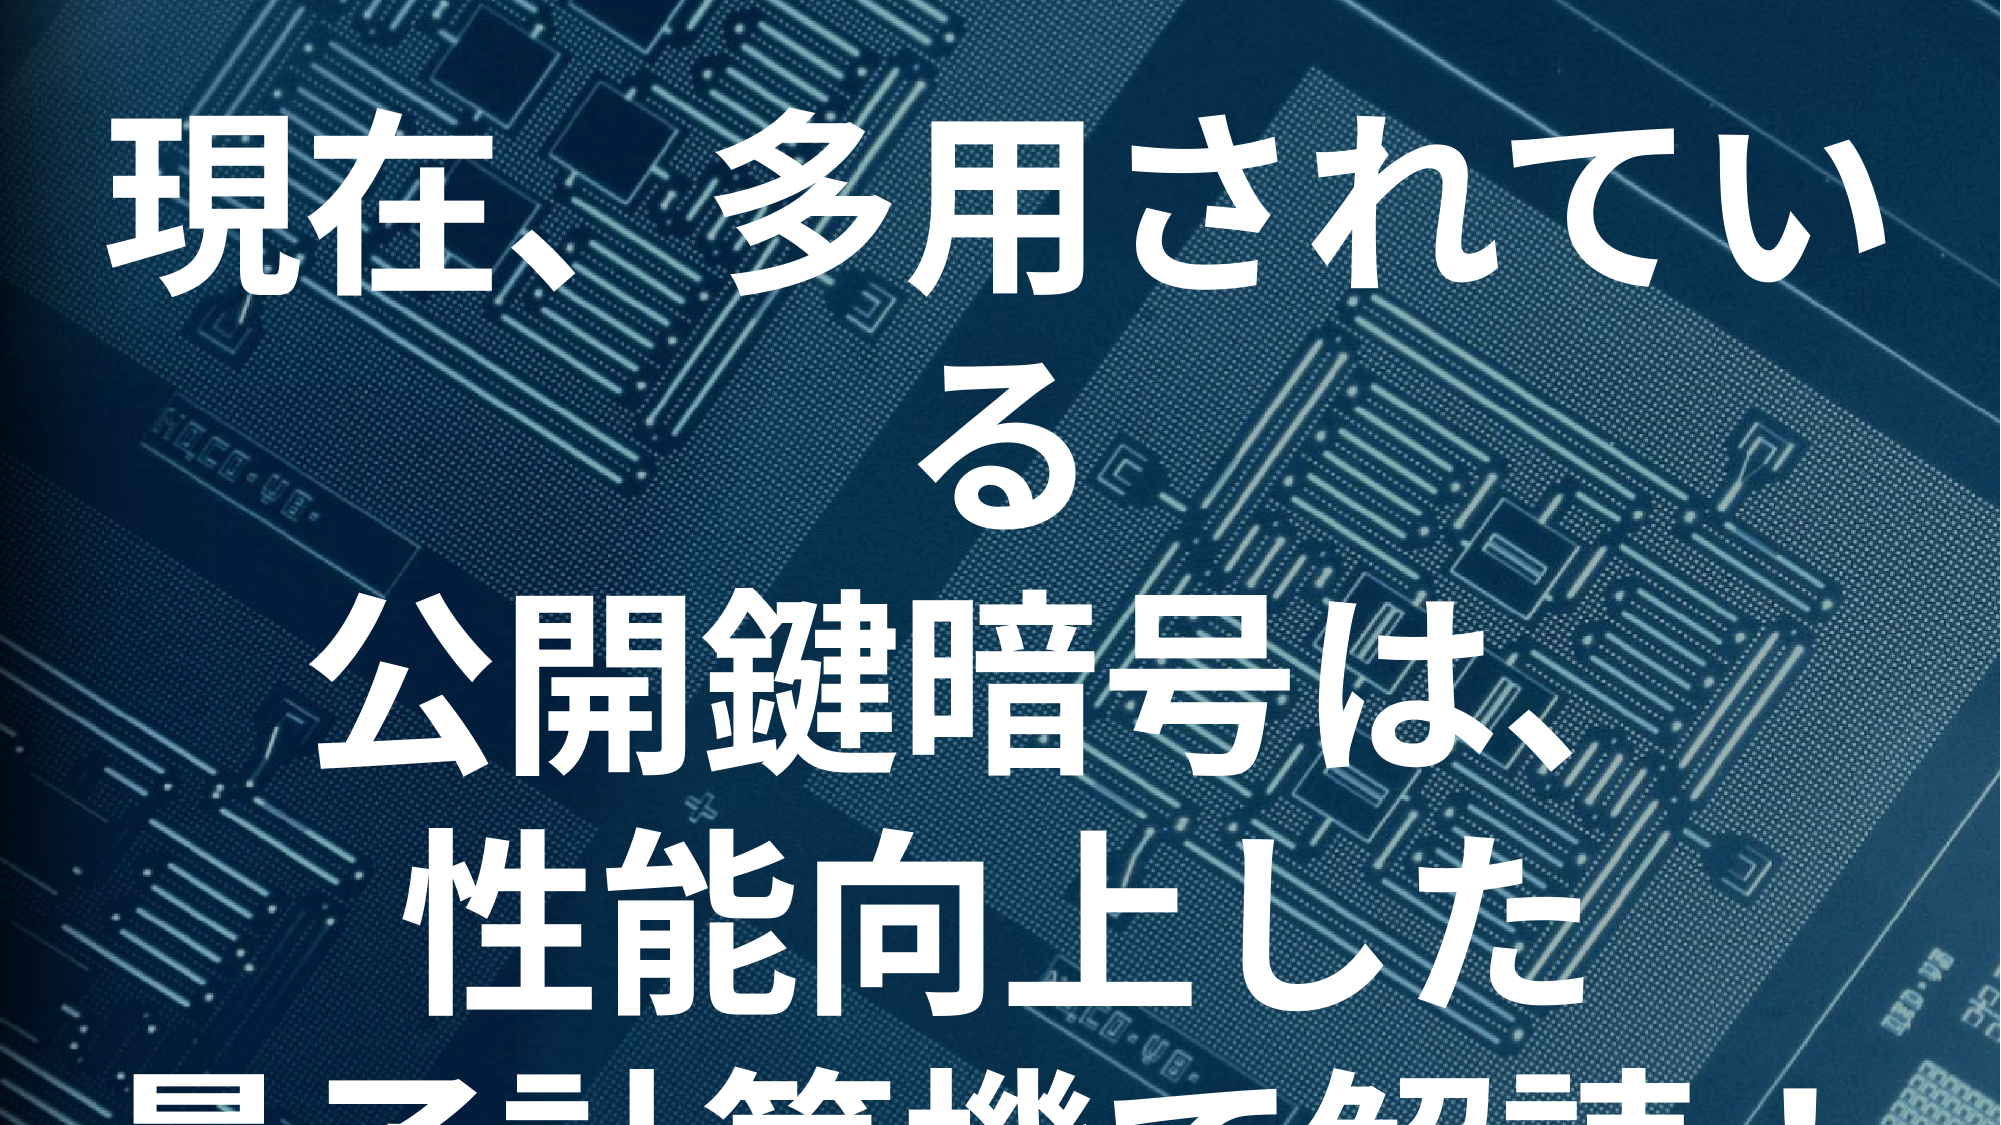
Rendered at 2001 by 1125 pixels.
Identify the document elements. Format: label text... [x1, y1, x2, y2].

text_box 現在、多用されている 公開鍵暗号は、 性能向上した 量子計算機で解読！ [0, 70, 2000, 1125]
text_box [0, 0, 2000, 70]
